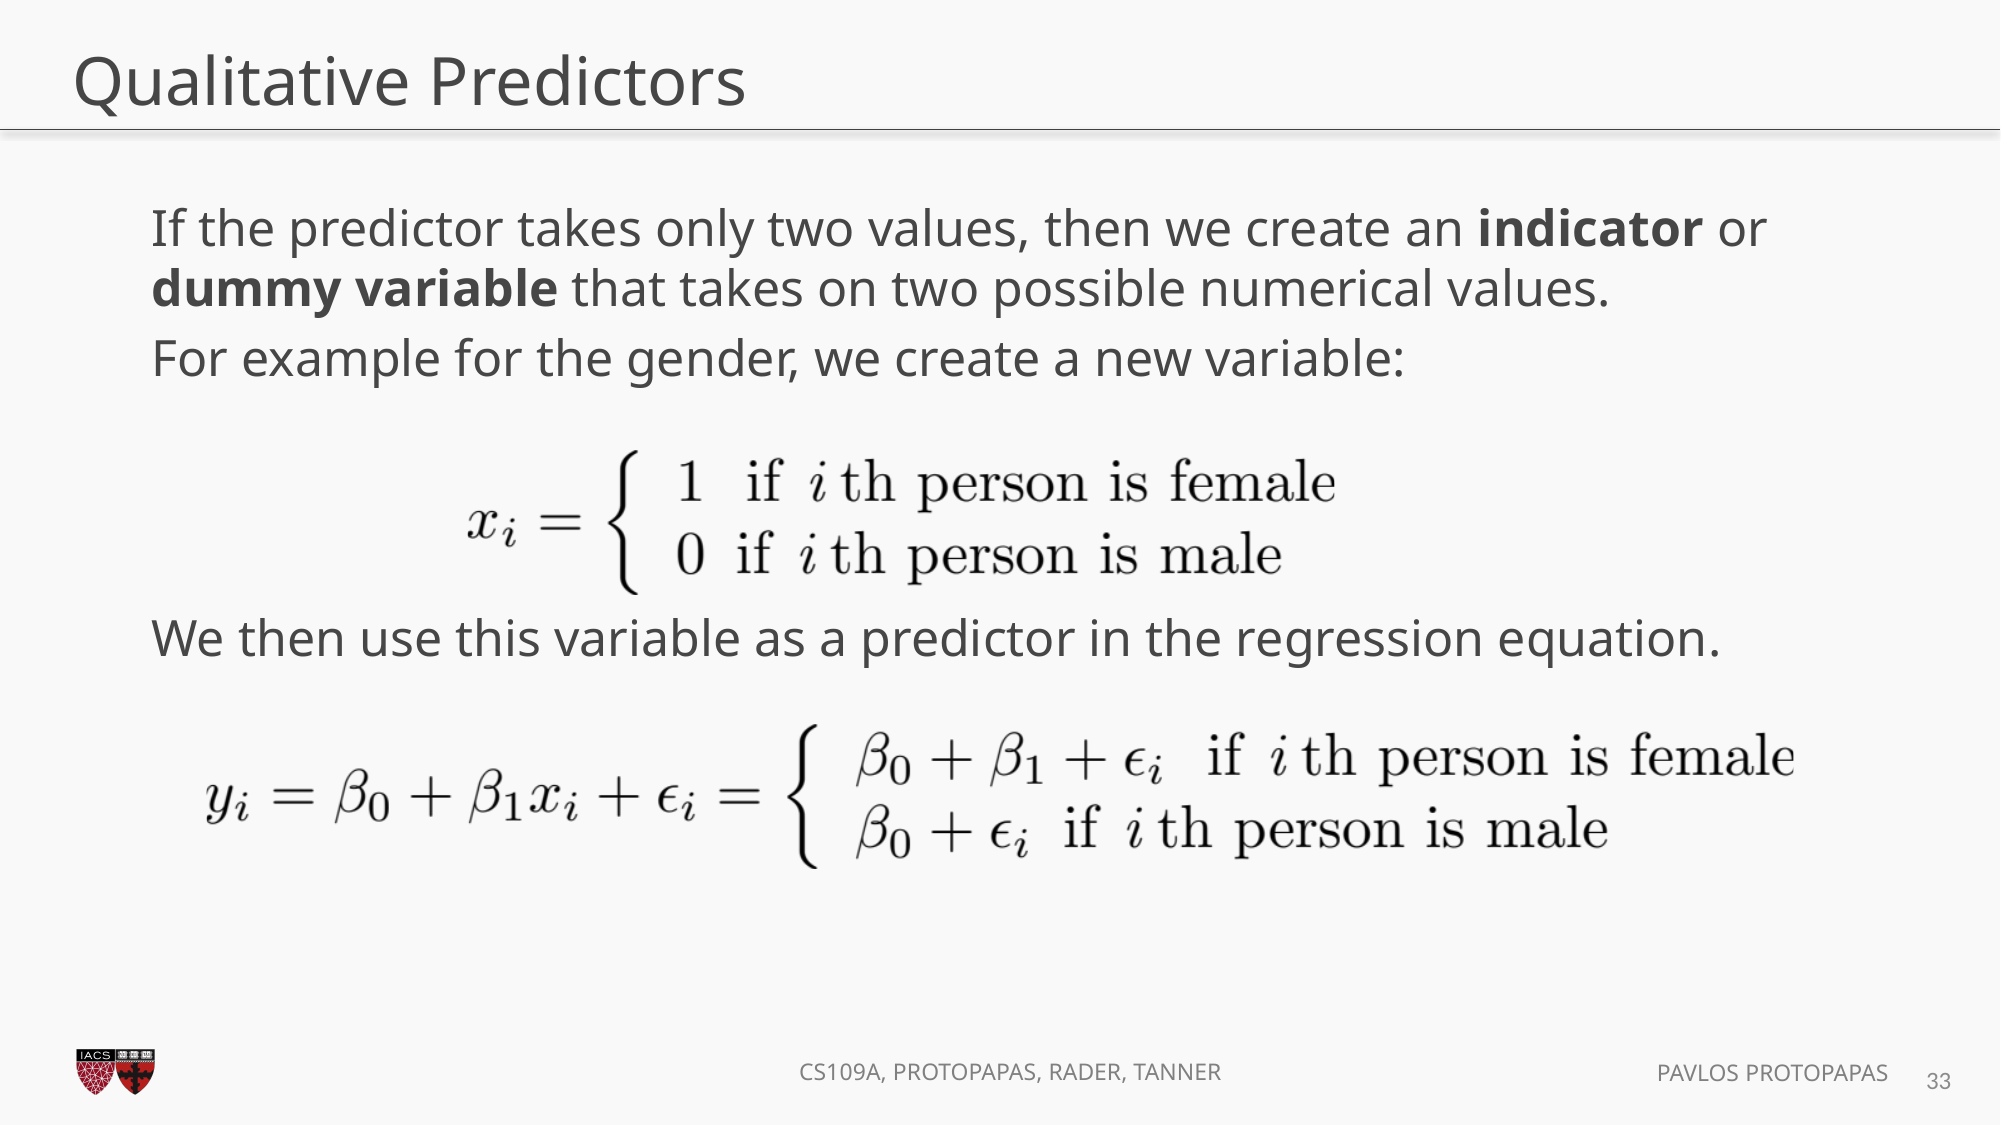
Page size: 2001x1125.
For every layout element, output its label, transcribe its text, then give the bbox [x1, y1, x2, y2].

title Qualitative Predictors [57, 31, 1943, 158]
picture [467, 449, 1335, 595]
list If the predictor takes only two values, then we create an indicator or dummy variable that takes on two possible numerical values. For example for the gender, we create a new variable: We then use this variable as a predictor in the regression equation. [136, 189, 1831, 536]
picture [206, 722, 1794, 869]
picture [75, 1049, 155, 1095]
slide_number 33 [1500, 1050, 1967, 1110]
